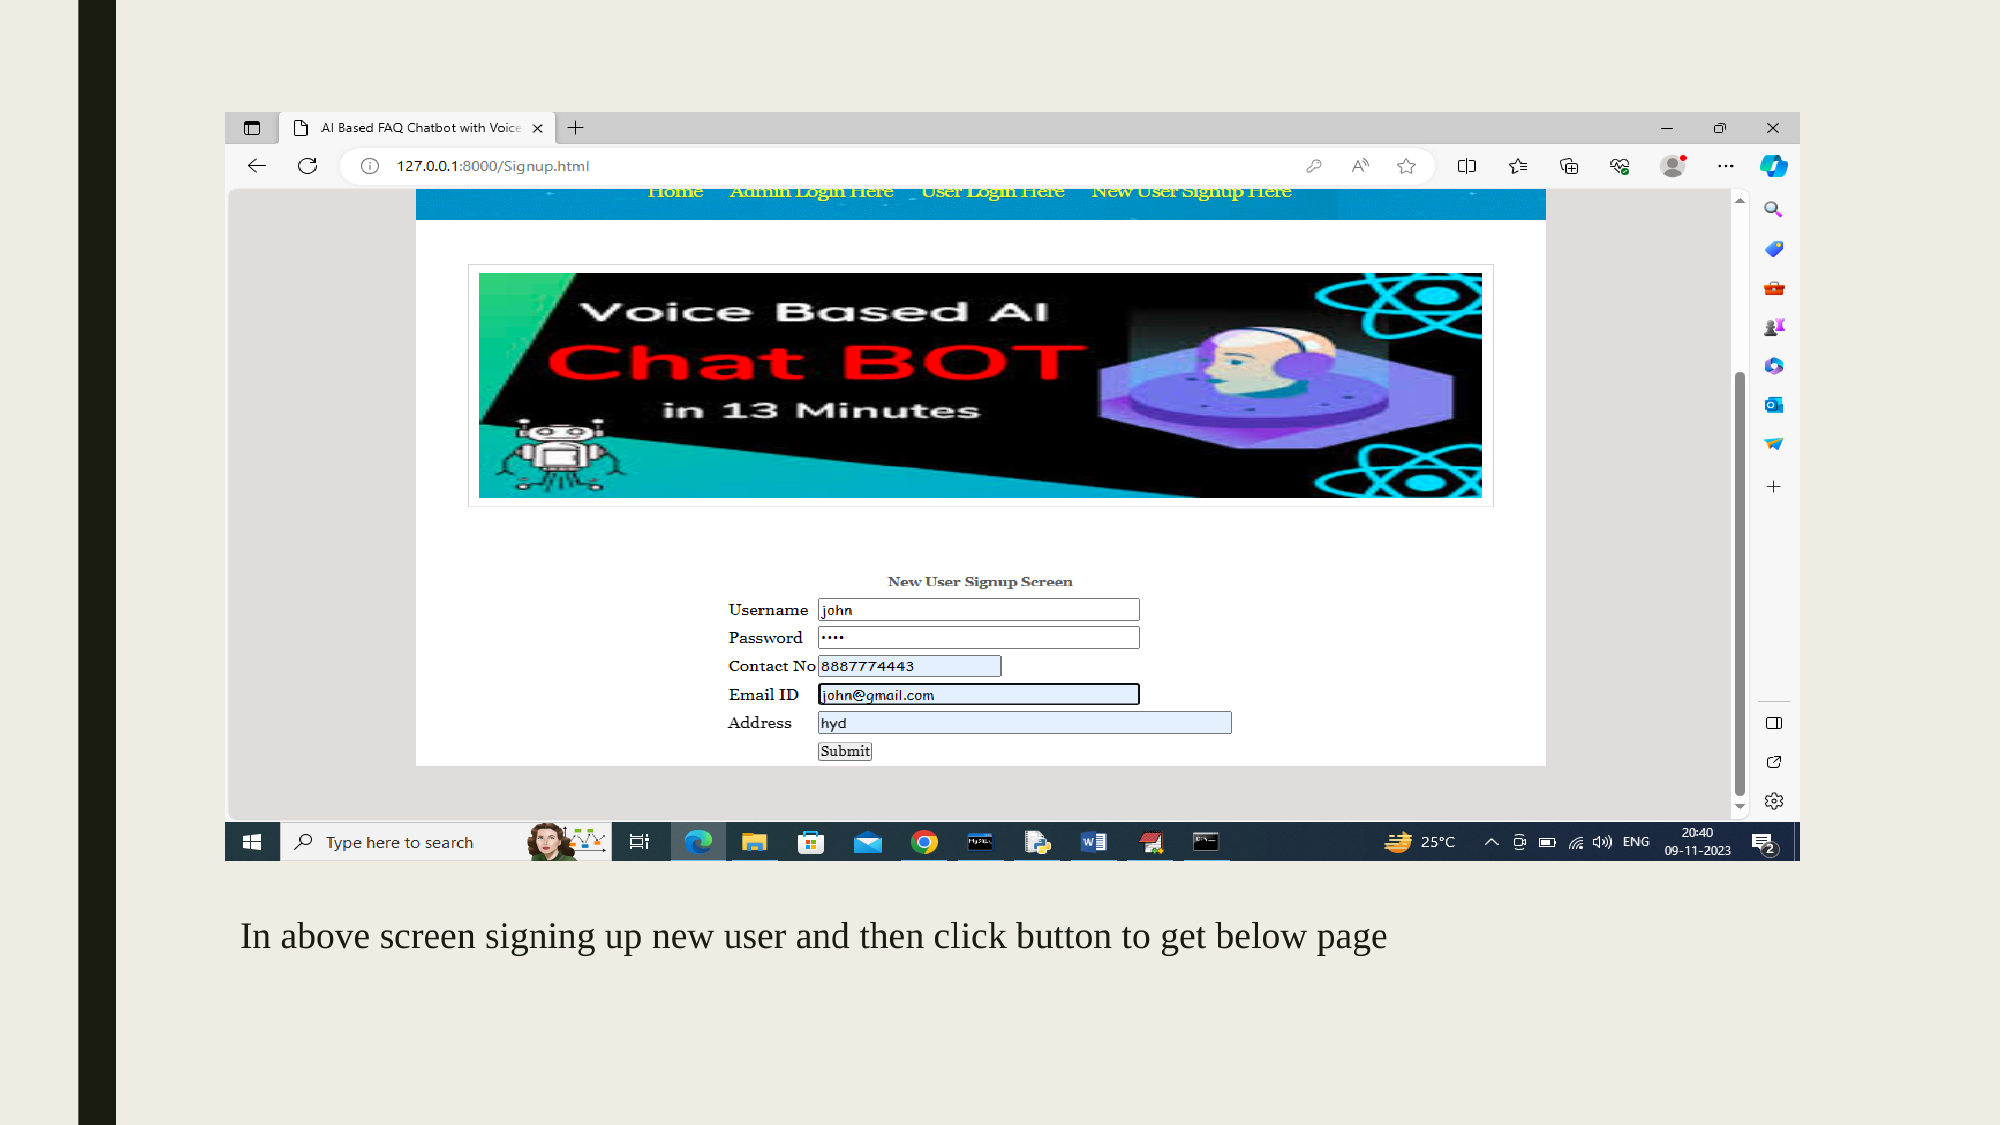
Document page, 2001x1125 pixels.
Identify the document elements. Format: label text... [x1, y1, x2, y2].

list In above screen signing up new user and then click button to get below page [225, 900, 1800, 963]
picture [224, 112, 1800, 861]
